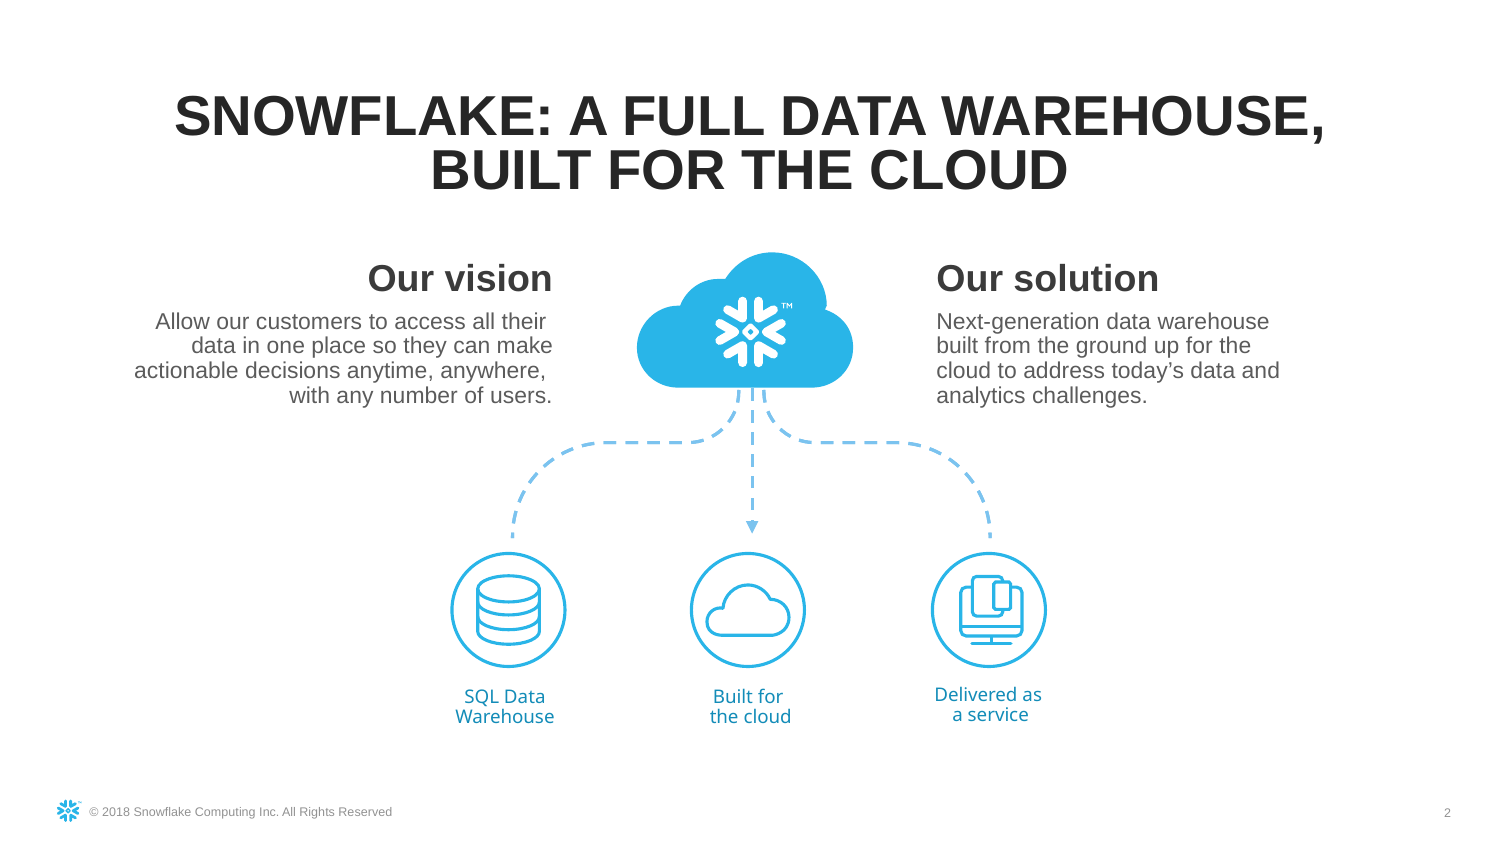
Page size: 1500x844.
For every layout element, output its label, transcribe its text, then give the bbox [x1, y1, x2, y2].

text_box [960, 576, 1023, 644]
text_box [932, 553, 1046, 667]
text_box [637, 354, 853, 388]
text_box Our solution Next-generation data warehouse built from the ground up for the cloud to address today’s data and analytics challenges. [925, 248, 1386, 411]
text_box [691, 553, 805, 667]
list SNOWFLAKE: A FULL DATA WAREHOUSE, BUILT FOR THE CLOUD [45, 76, 1455, 206]
text_box [754, 354, 763, 368]
text_box Built for the cloud [673, 681, 829, 735]
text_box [512, 391, 740, 537]
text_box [451, 553, 566, 667]
text_box [723, 354, 737, 359]
text_box [738, 354, 748, 368]
text_box Our vision Allow our customers to access all their data in one place so they can make actionable decisions anytime, anywhere, with any number of users. [104, 248, 565, 412]
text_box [407, 138, 1052, 346]
text_box Delivered as a service [913, 679, 1068, 733]
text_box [763, 391, 991, 537]
text_box [764, 354, 778, 359]
text_box SQL Data Warehouse [415, 681, 595, 735]
slide_number 2 [1420, 799, 1463, 826]
